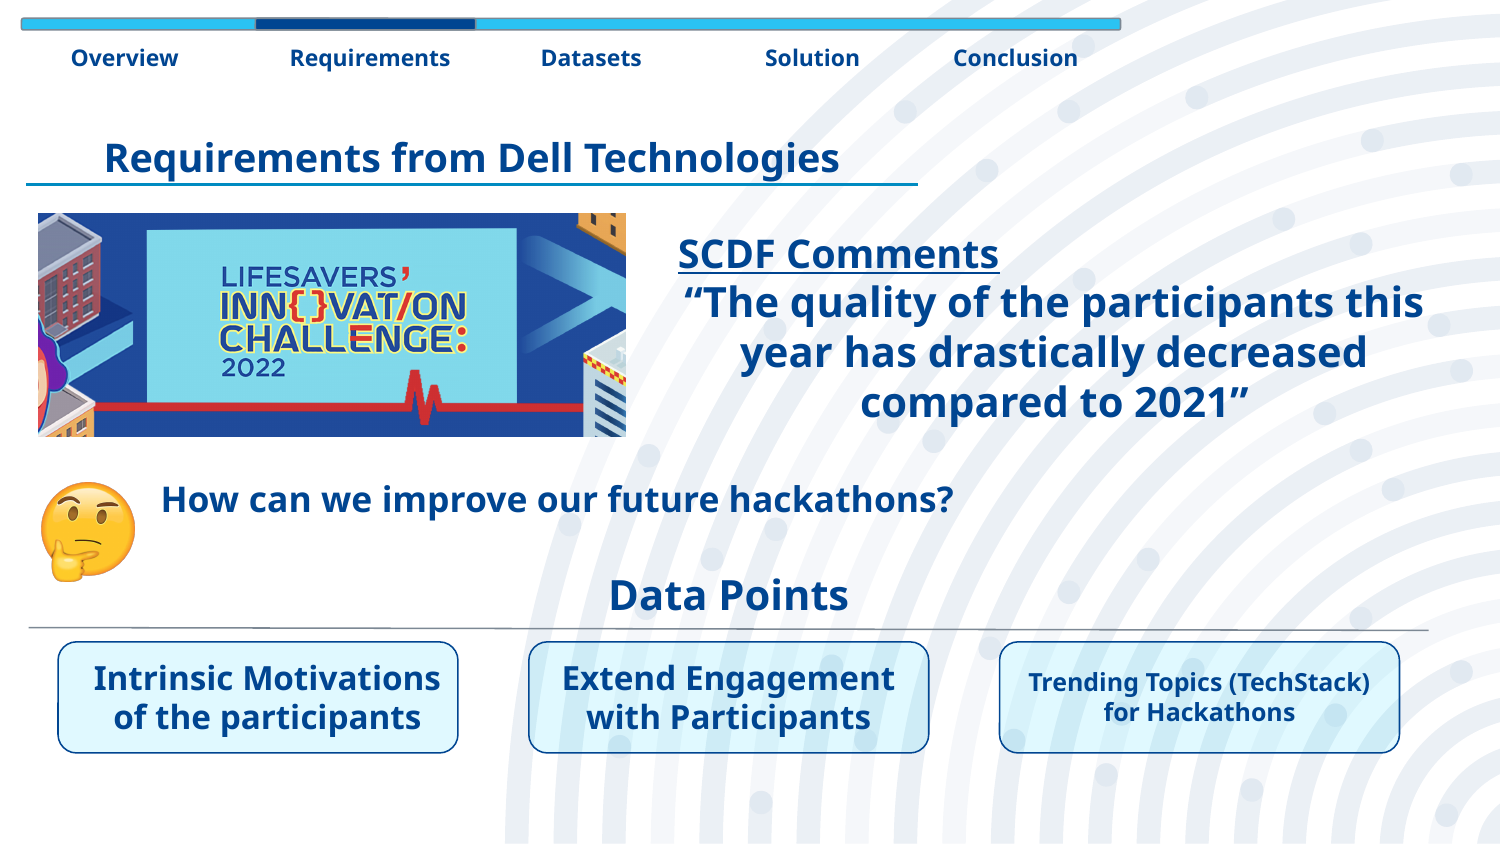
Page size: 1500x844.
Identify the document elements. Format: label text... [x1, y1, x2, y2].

text_box [255, 18, 476, 30]
text_box Data Points [506, 553, 951, 625]
picture [38, 482, 139, 582]
text_box [21, 18, 255, 30]
text_box Requirements from Dell Technologies [17, 118, 928, 196]
text_box Intrinsic Motivations of the participants [67, 641, 468, 752]
text_box [1002, 641, 1397, 651]
text_box Extend Engagement with Participants [528, 641, 929, 752]
text_box Overview [55, 29, 225, 85]
text_box [1001, 742, 1398, 753]
text_box [57, 644, 67, 751]
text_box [28, 627, 1429, 631]
text_box SCDF Comments “The quality of the participants this year has drastically decreased compared to 2021” [662, 213, 1446, 442]
text_box How can we improve our future hackathons? [115, 461, 1000, 535]
text_box Solution [706, 29, 919, 85]
text_box Datasets [485, 29, 697, 85]
picture [38, 213, 626, 437]
text_box Trending Topics (TechStack) for Hackathons [999, 651, 1400, 742]
text_box Conclusion [938, 29, 1108, 85]
text_box [476, 18, 1121, 30]
text_box Requirements [264, 29, 476, 85]
